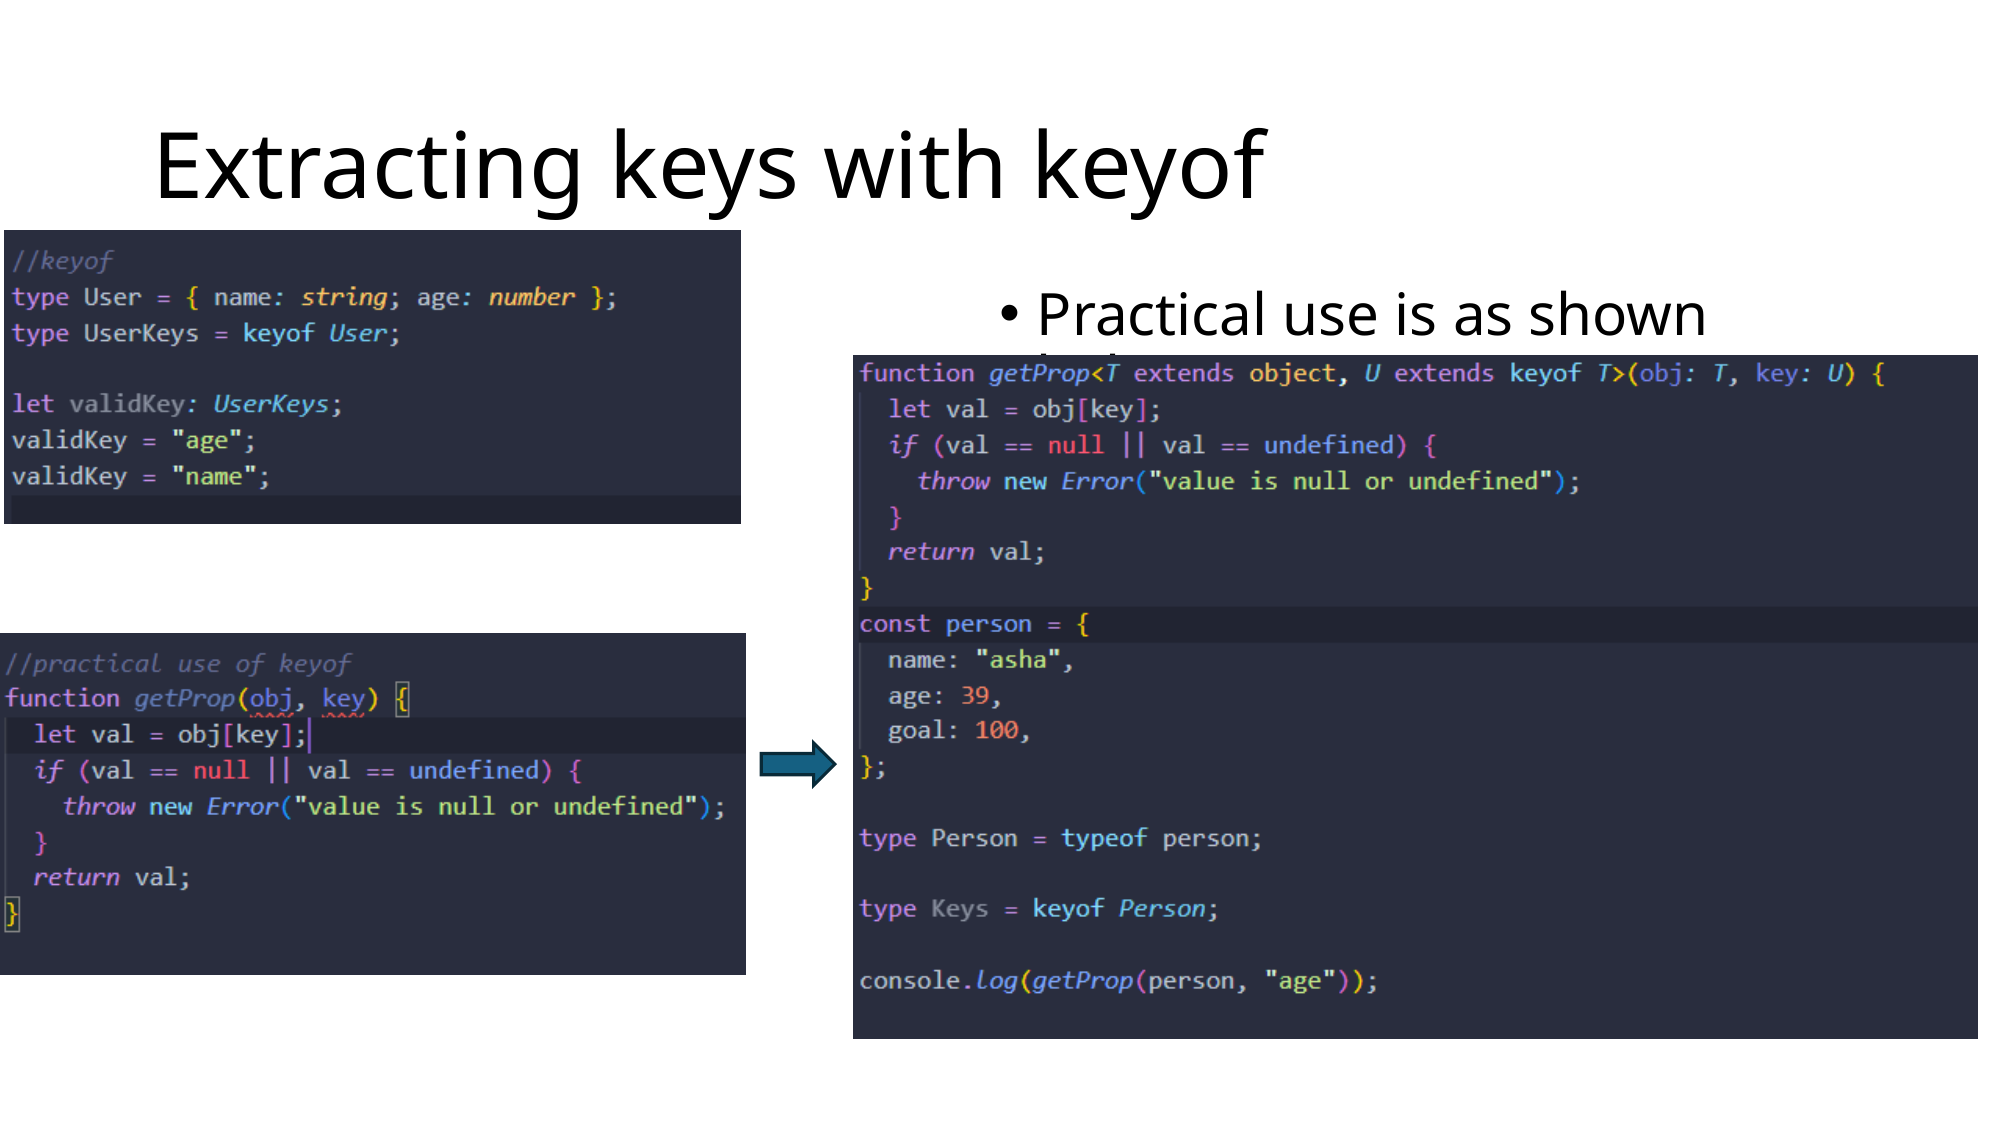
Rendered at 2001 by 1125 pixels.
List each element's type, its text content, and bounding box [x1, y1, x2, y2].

picture [4, 230, 742, 524]
title Extracting keys with keyof [137, 59, 1863, 278]
picture [853, 355, 1978, 1040]
list Practical use is as shown below [984, 277, 1847, 355]
text_box [759, 739, 838, 790]
picture [0, 633, 746, 976]
